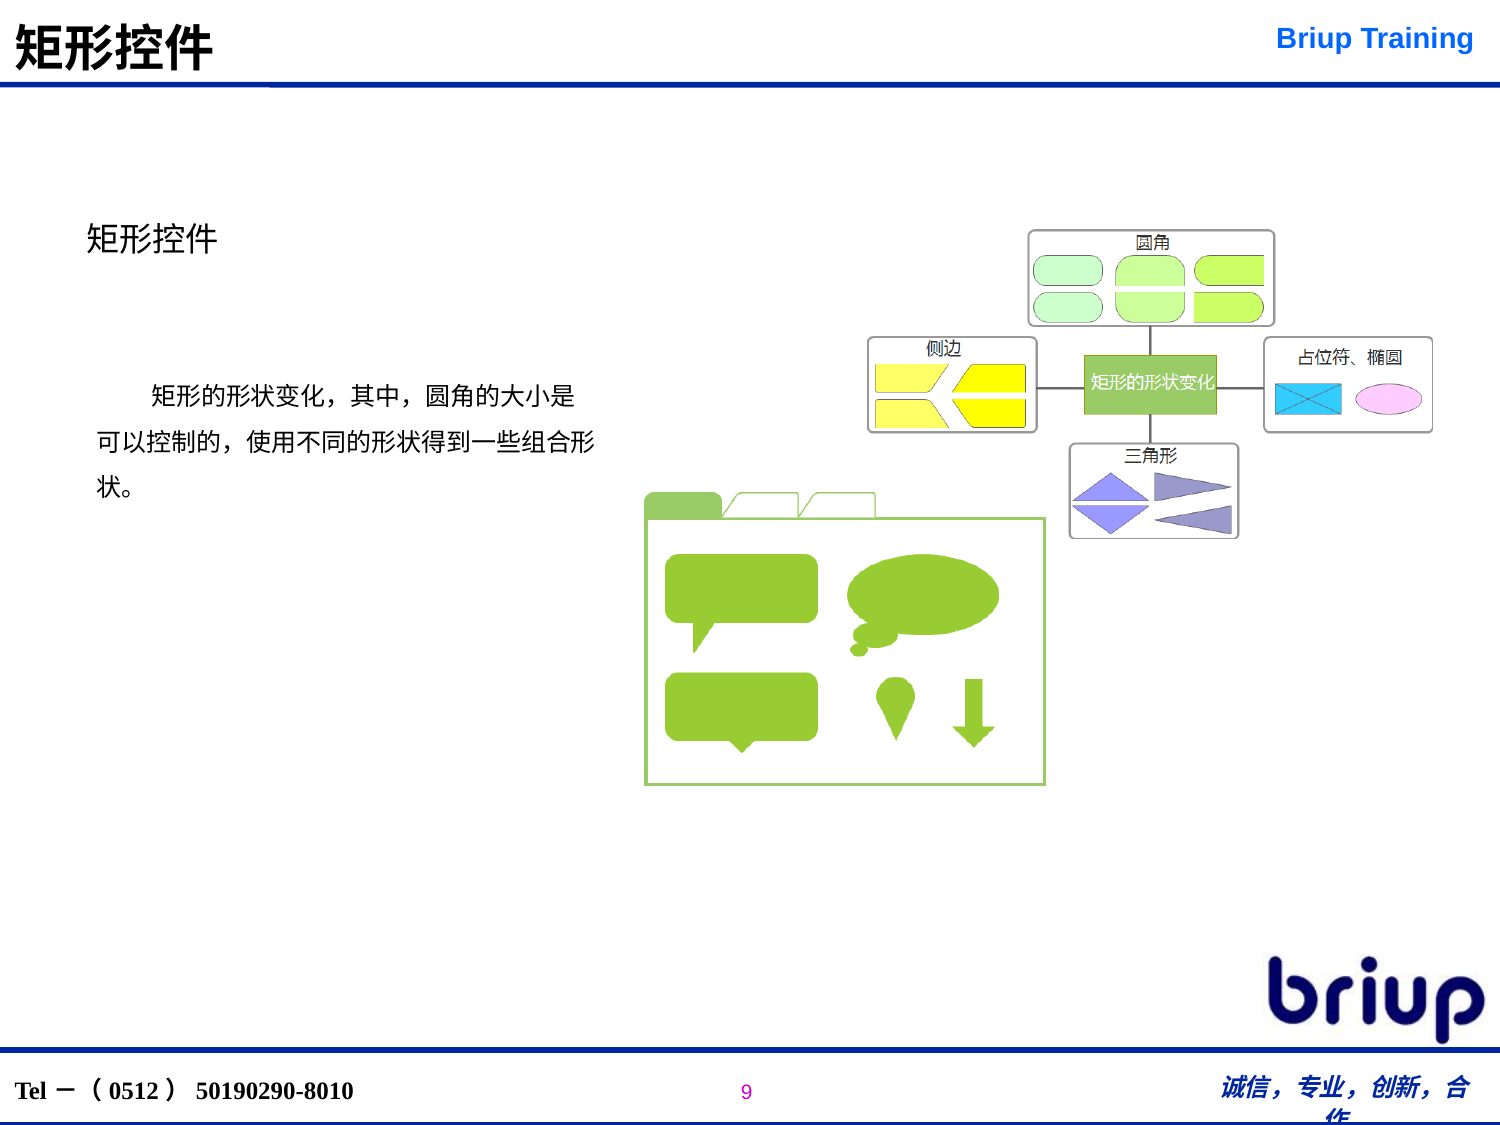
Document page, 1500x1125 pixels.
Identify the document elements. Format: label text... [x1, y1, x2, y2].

picture [1262, 953, 1488, 1047]
text_box 矩形的形状变化，其中，圆角的大小是可以控制的，使用不同的形状得到一些组合形状。 [81, 351, 614, 509]
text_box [644, 492, 1046, 786]
picture [867, 226, 1433, 539]
text_box 矩形控件 [71, 210, 234, 266]
title 矩形控件 [0, 0, 1251, 85]
